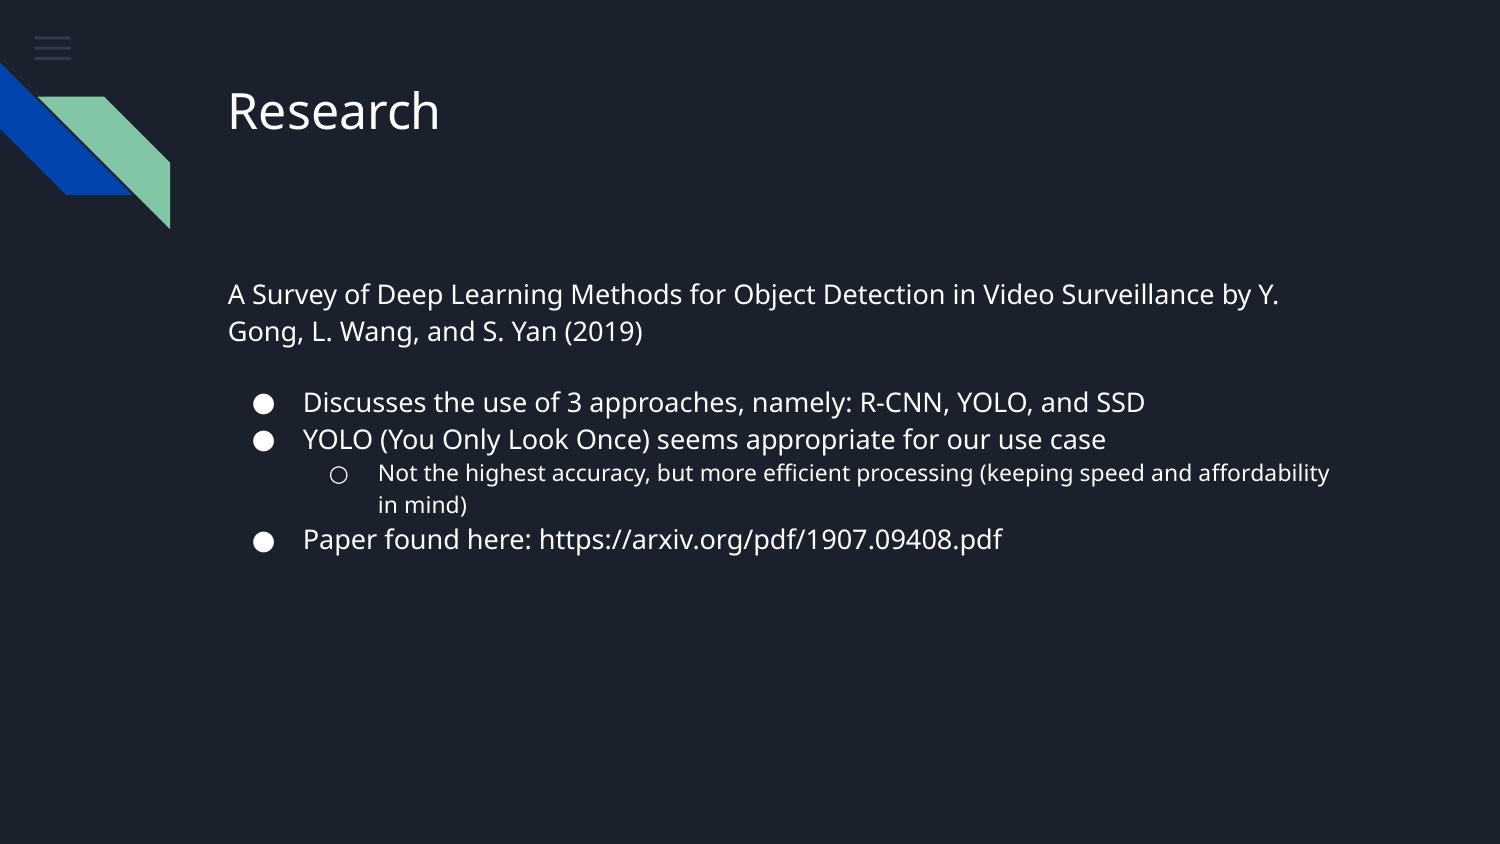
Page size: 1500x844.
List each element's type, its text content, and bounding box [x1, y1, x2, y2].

list A Survey of Deep Learning Methods for Object Detection in Video Surveillance by Y. Gong, L. Wang, and S. Yan (2019) Discusses the use of 3 approaches, namely: R-CNN, YOLO, and SSD YOLO (You Only Look Once) seems appropriate for our use case Not the highest accuracy, but more efficient processing (keeping speed and affordability in mind) Paper found here: https://arxiv.org/pdf/1907.09408.pdf [212, 257, 1368, 735]
title Research [212, 64, 1368, 215]
